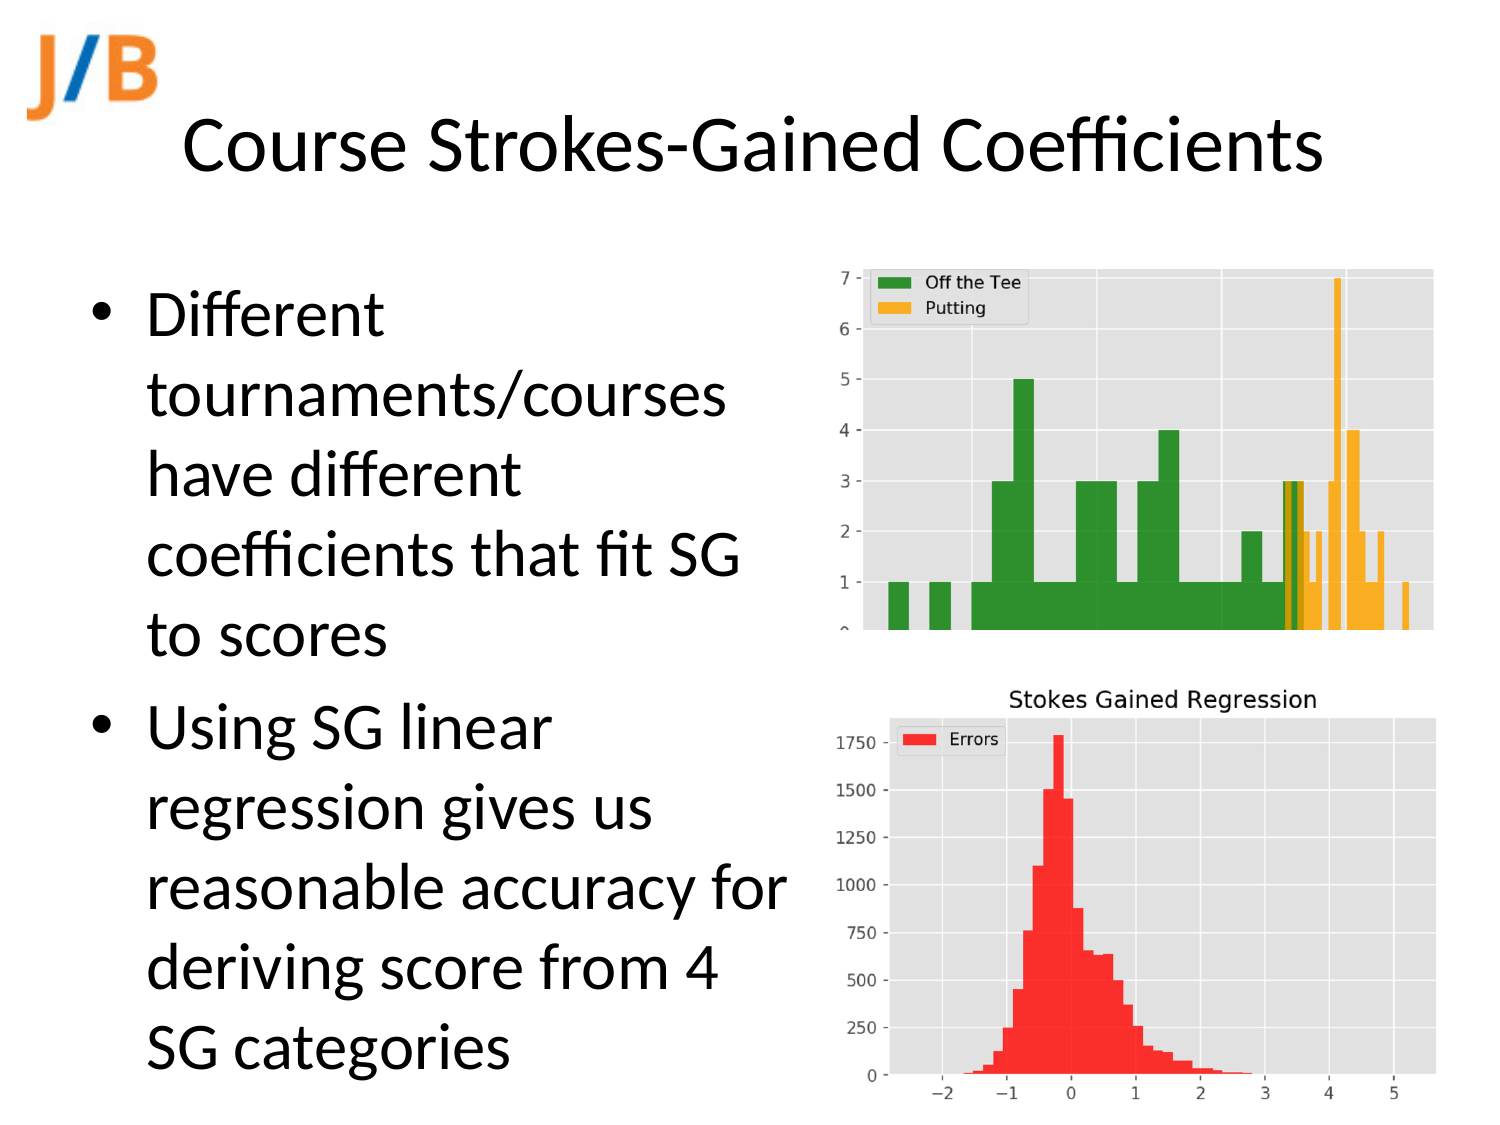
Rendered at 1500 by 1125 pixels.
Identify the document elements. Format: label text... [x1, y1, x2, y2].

list Different tournaments/courses have different coefficients that fit SG to scores Using SG linear regression gives us reasonable accuracy for deriving score from 4 SG categories [75, 262, 820, 1040]
picture [26, 22, 180, 129]
picture [819, 269, 1475, 630]
picture [818, 677, 1486, 1111]
title Course Strokes-Gained Coefficients [131, 45, 1378, 233]
